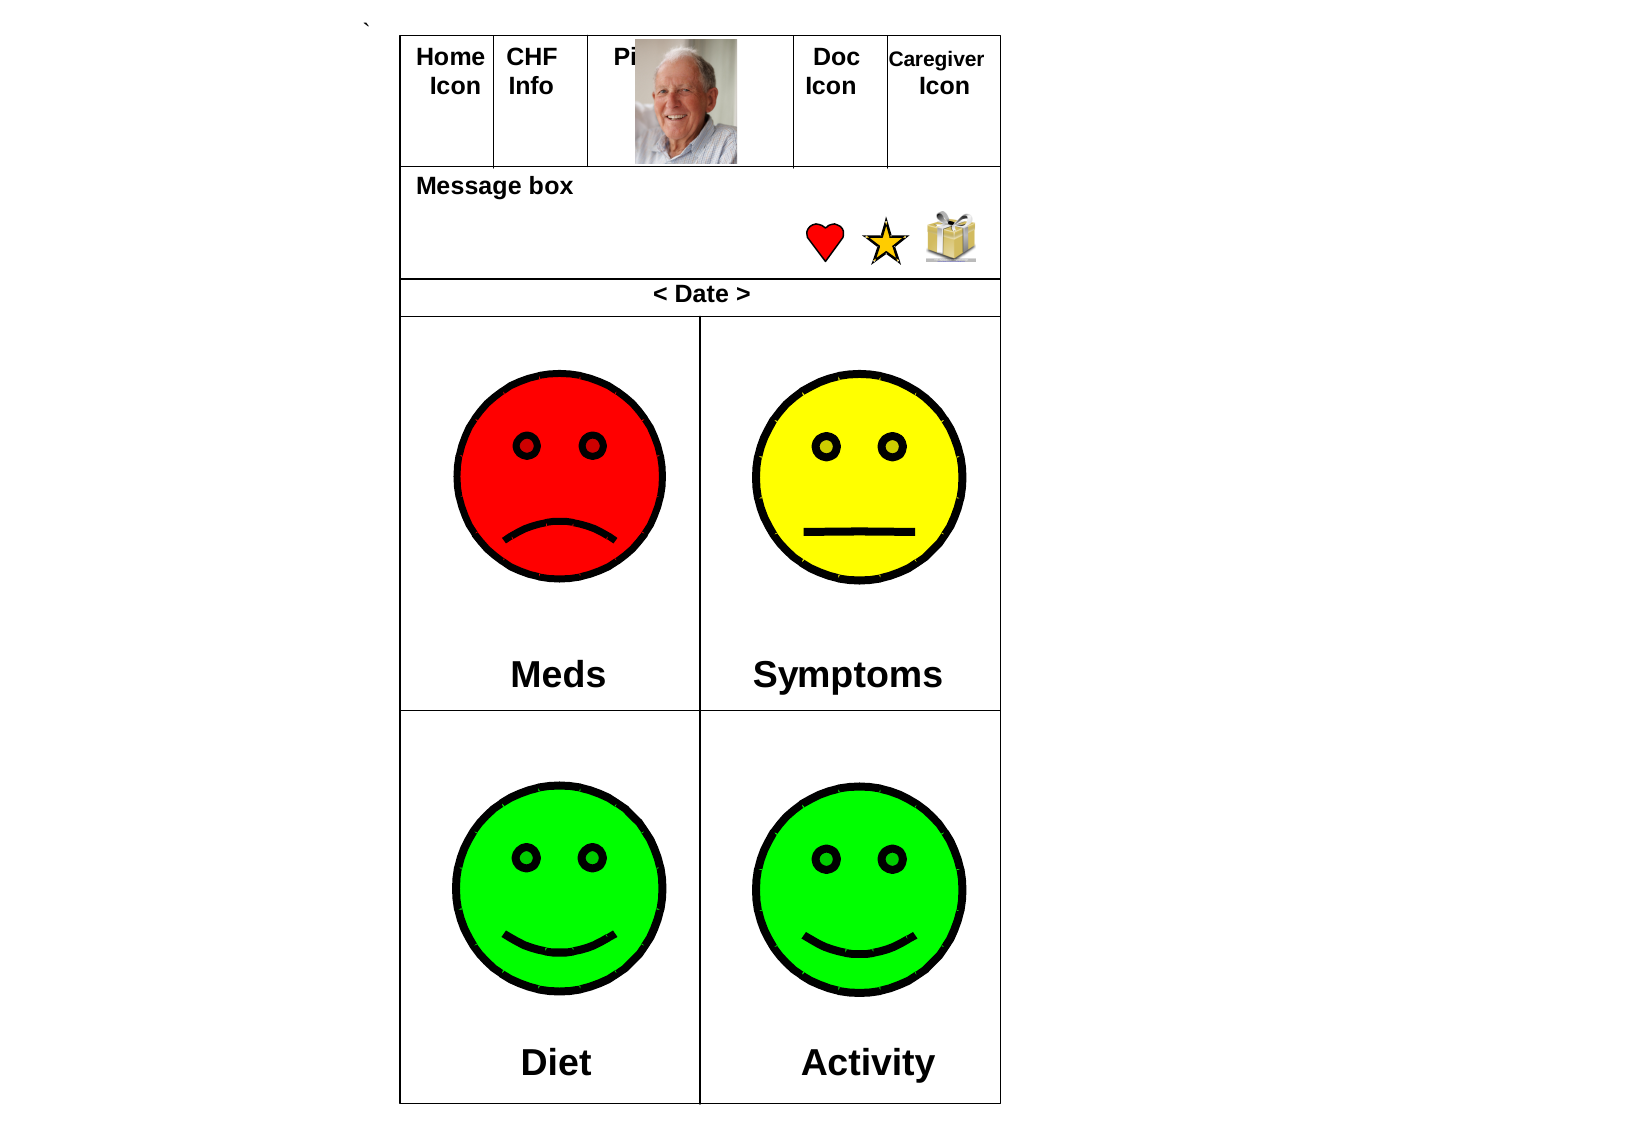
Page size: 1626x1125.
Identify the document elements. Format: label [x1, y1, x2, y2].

text_box [362, 17, 1263, 1108]
picture [634, 38, 738, 164]
